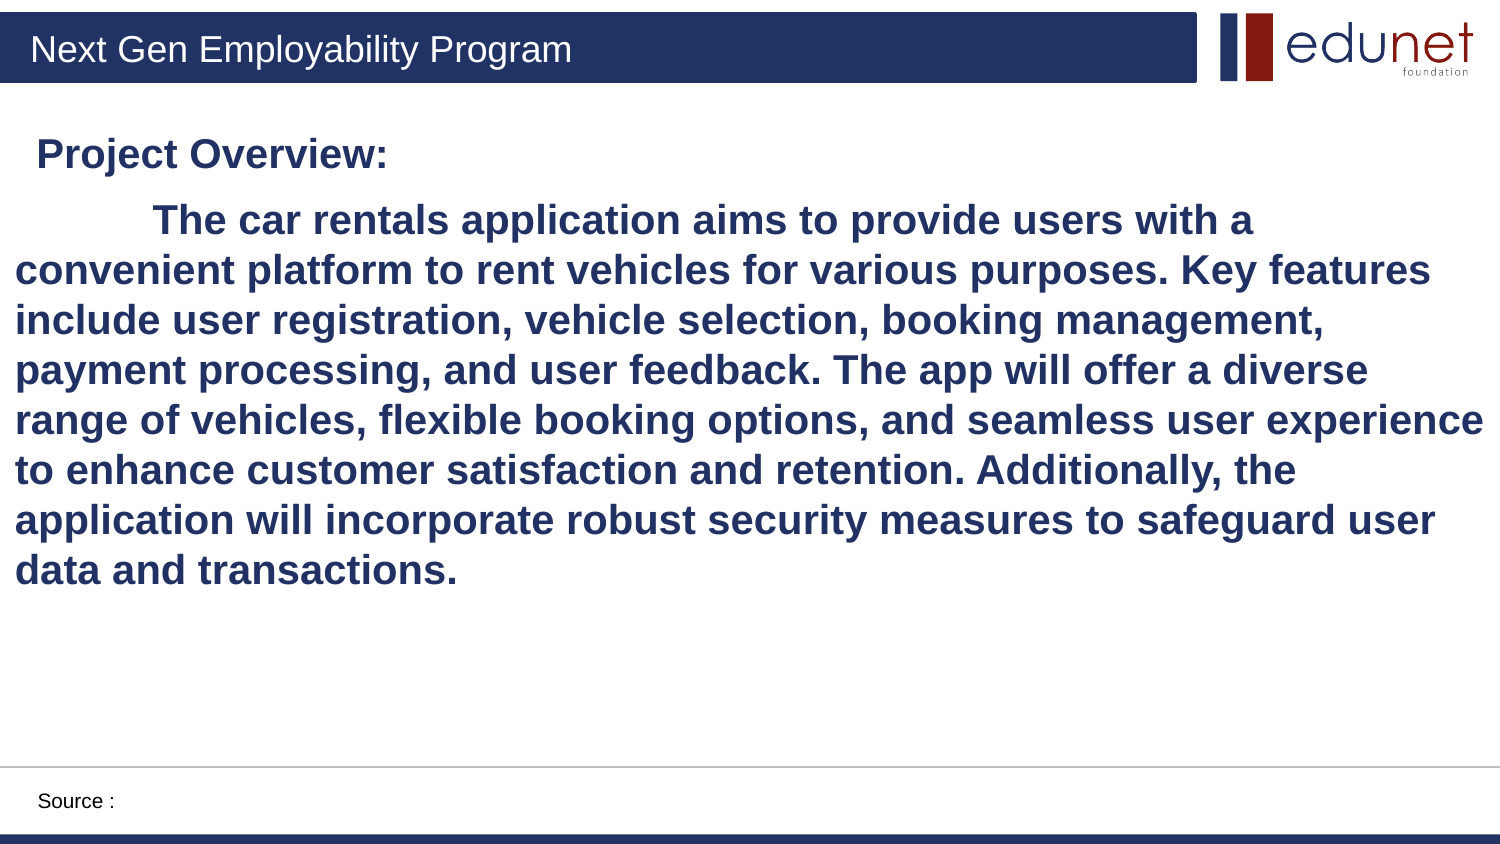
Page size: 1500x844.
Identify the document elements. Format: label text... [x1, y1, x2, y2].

text_box Source : [22, 776, 139, 826]
title Project Overview: [21, 111, 504, 165]
picture [1279, 14, 1482, 83]
text_box The car rentals application aims to provide users with a convenient platform to rent vehicles for various purposes. Key features include user registration, vehicle selection, booking management, payment processing, and user feedback. The app will offer a diverse range of vehicles, flexible booking options, and seamless user experience to enhance customer satisfaction and retention. Additionally, the application will incorporate robust security measures to safeguard user data and transactions. [0, 185, 1500, 601]
